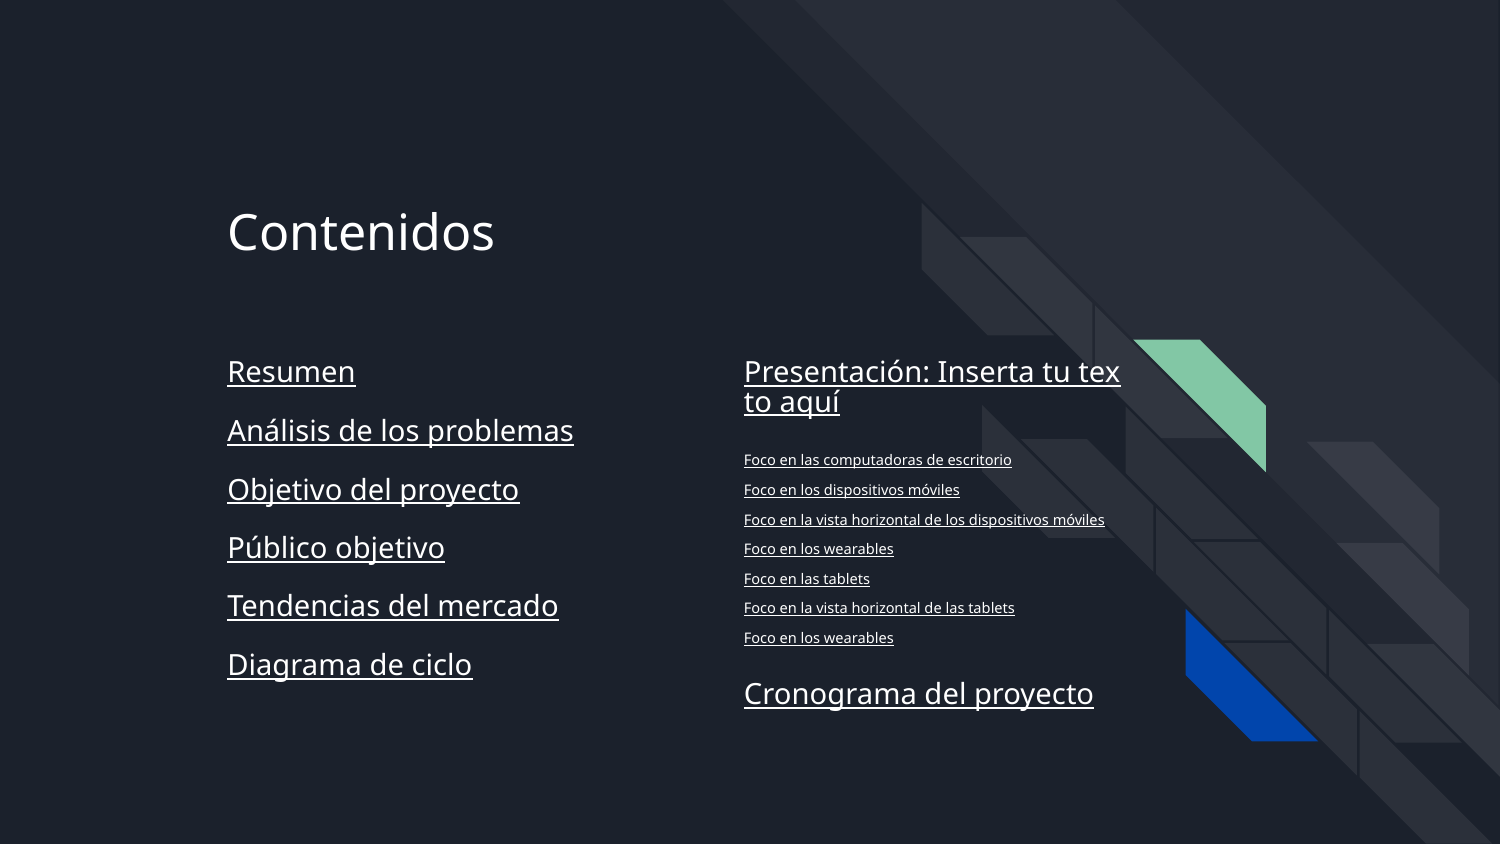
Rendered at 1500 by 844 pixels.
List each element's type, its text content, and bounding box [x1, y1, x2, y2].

title Contenidos [212, 185, 1368, 266]
text_box Resumen Análisis de los problemas Objetivo del proyecto Público objetivo Tendencias del mercado Diagrama de ciclo [212, 338, 708, 671]
text_box Presentación: Inserta tu texto aquí Foco en las computadoras de escritorio Foco en los dispositivos móviles Foco en la vista horizontal de los dispositivos móviles Foco en los wearables Foco en las tablets Foco en la vista horizontal de las tablets Foco en los wearables Cronograma del proyecto [728, 338, 1139, 671]
